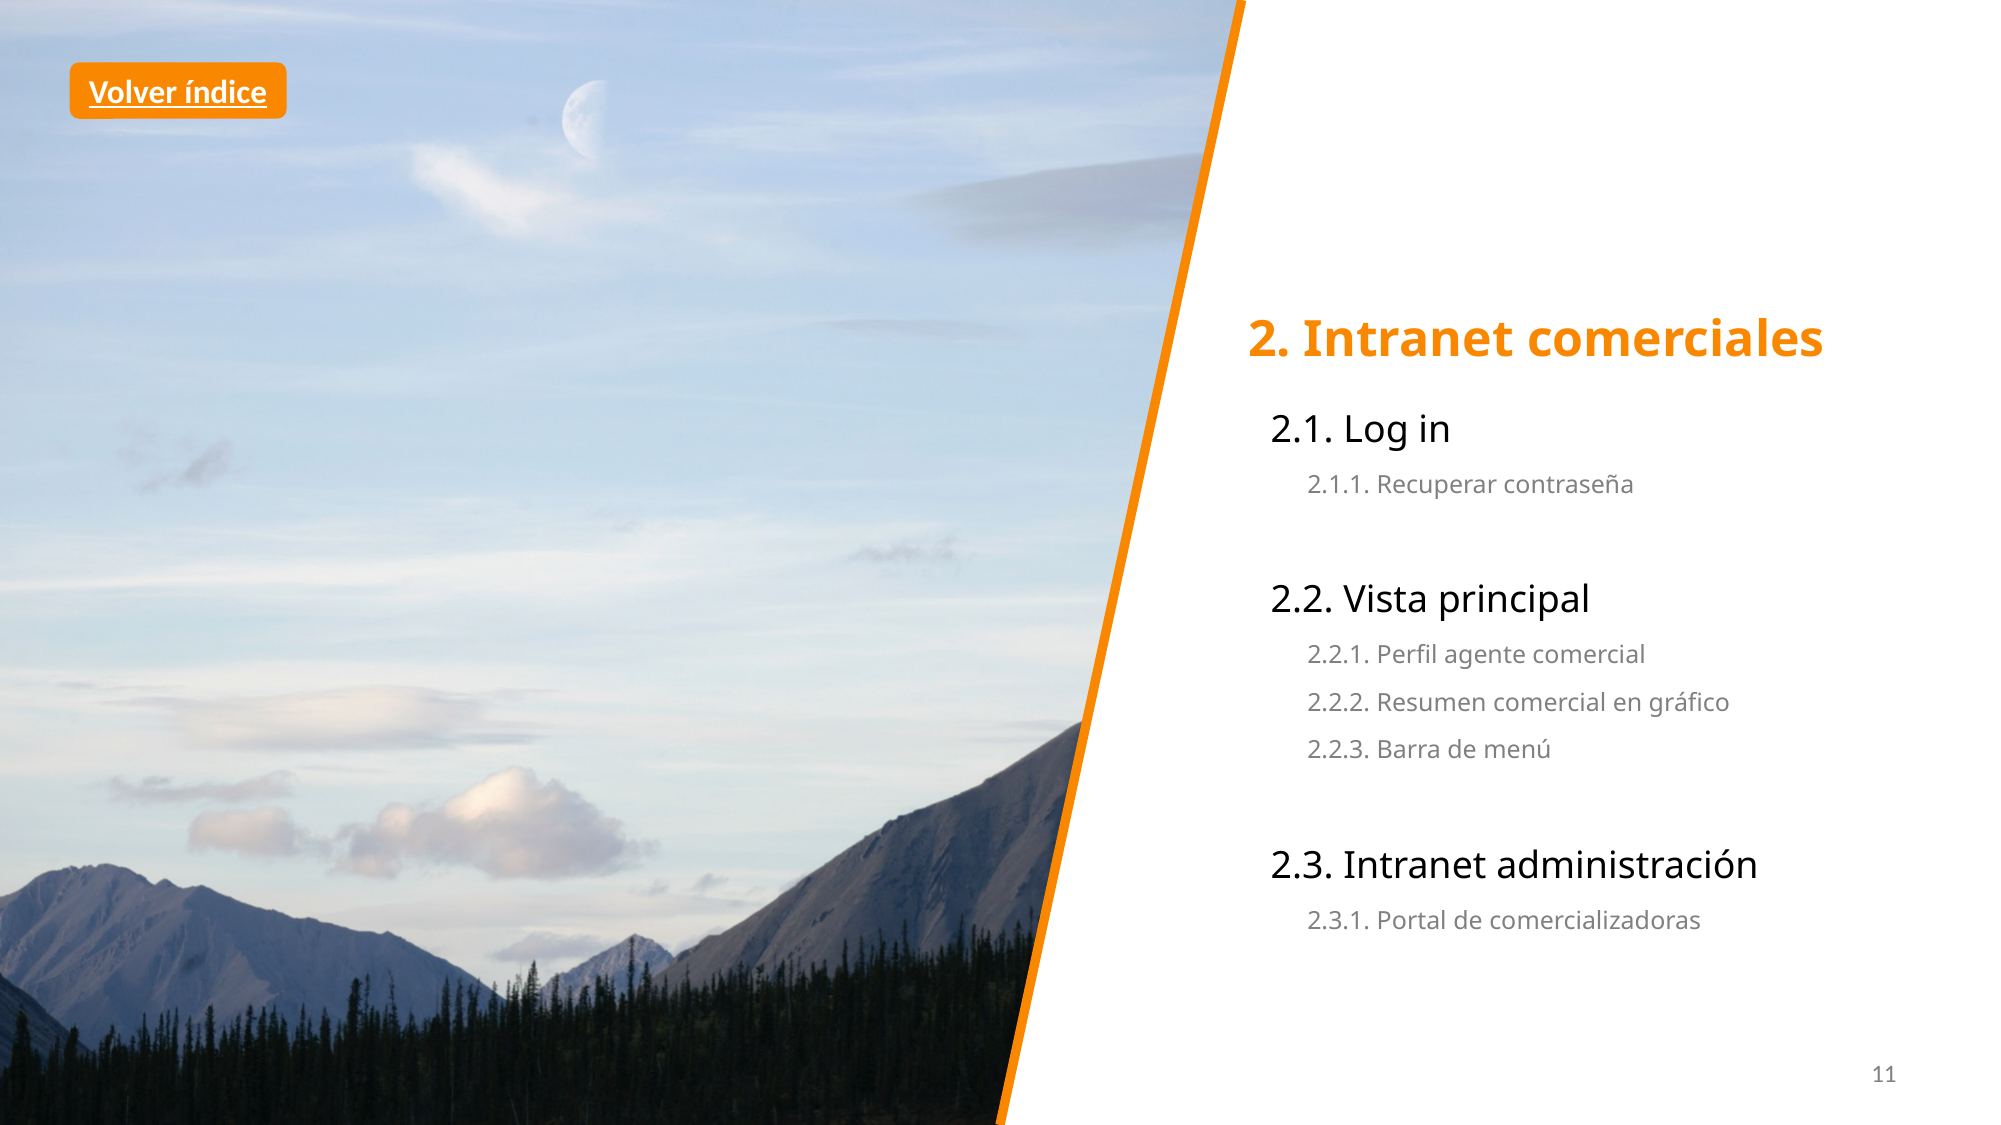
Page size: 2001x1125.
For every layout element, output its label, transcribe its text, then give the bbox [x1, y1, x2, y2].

list 2. Intranet comerciales [1242, 305, 1928, 403]
list 2.1. Log in 2.1.1. Recuperar contraseña 2.2. Vista principal 2.2.1. Perfil agente comercial 2.2.2. Resumen comercial en gráfico 2.2.3. Barra de menú 2.3. Intranet administración 2.3.1. Portal de comercializadoras [1255, 402, 1909, 975]
picture [0, 0, 999, 1125]
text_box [999, 0, 1242, 1125]
text_box 11 [1461, 1042, 1912, 1103]
